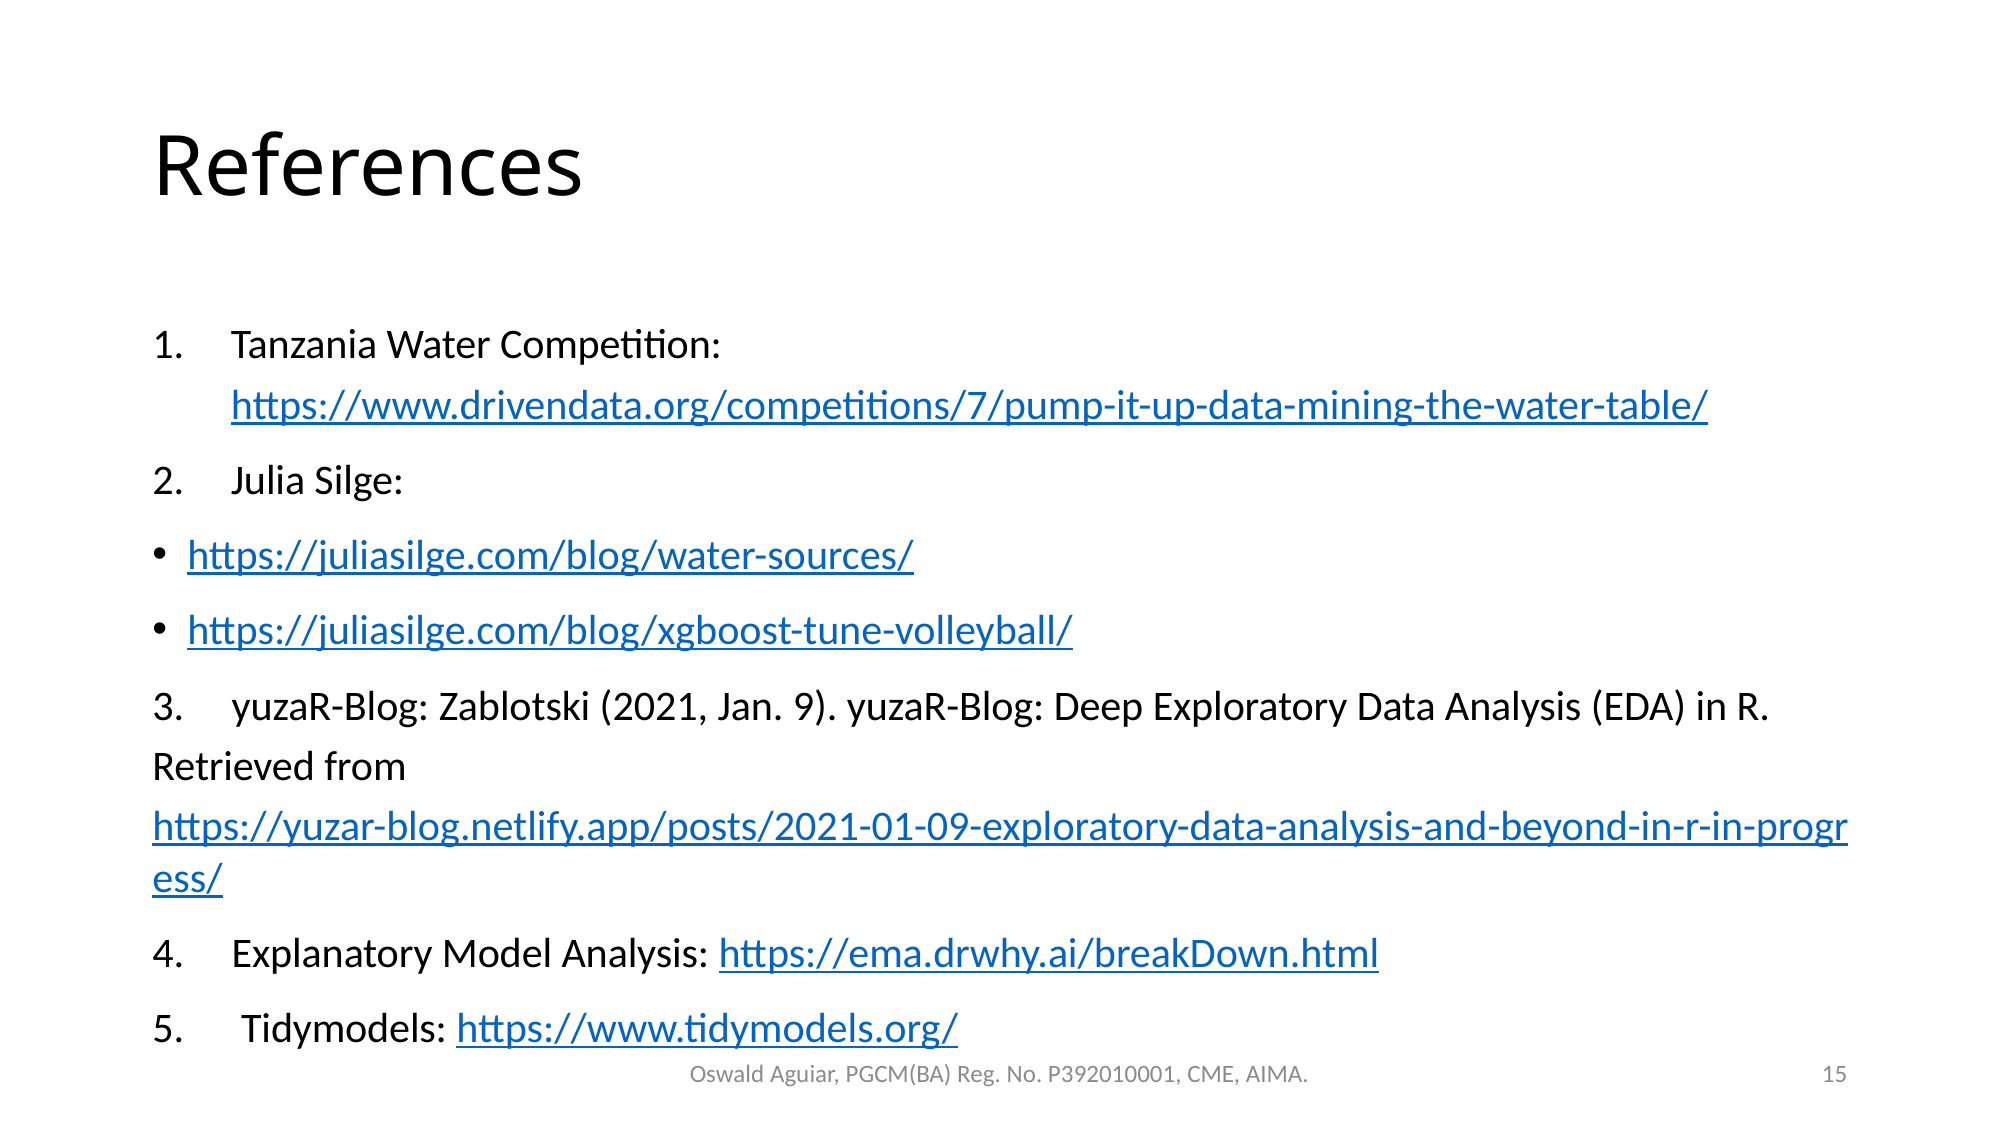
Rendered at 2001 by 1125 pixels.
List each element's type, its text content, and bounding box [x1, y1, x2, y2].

list Tanzania Water Competition: https://www.drivendata.org/competitions/7/pump-it-up-data-mining-the-water-table/ Julia Silge: https://juliasilge.com/blog/water-sources/ https://juliasilge.com/blog/xgboost-tune-volleyball/ 3. yuzaR-Blog: Zablotski (2021, Jan. 9). yuzaR-Blog: Deep Exploratory Data Analysis (EDA) in R. Retrieved from https://yuzar-blog.netlify.app/posts/2021-01-09-exploratory-data-analysis-and-beyond-in-r-in-progress/ 4. Explanatory Model Analysis: https://ema.drwhy.ai/breakDown.html 5. Tidymodels: https://www.tidymodels.org/ [137, 299, 1863, 1014]
title References [137, 59, 1863, 278]
footer Oswald Aguiar, PGCM(BA) Reg. No. P392010001, CME, AIMA. [662, 1042, 1338, 1103]
slide_number 15 [1412, 1042, 1863, 1103]
